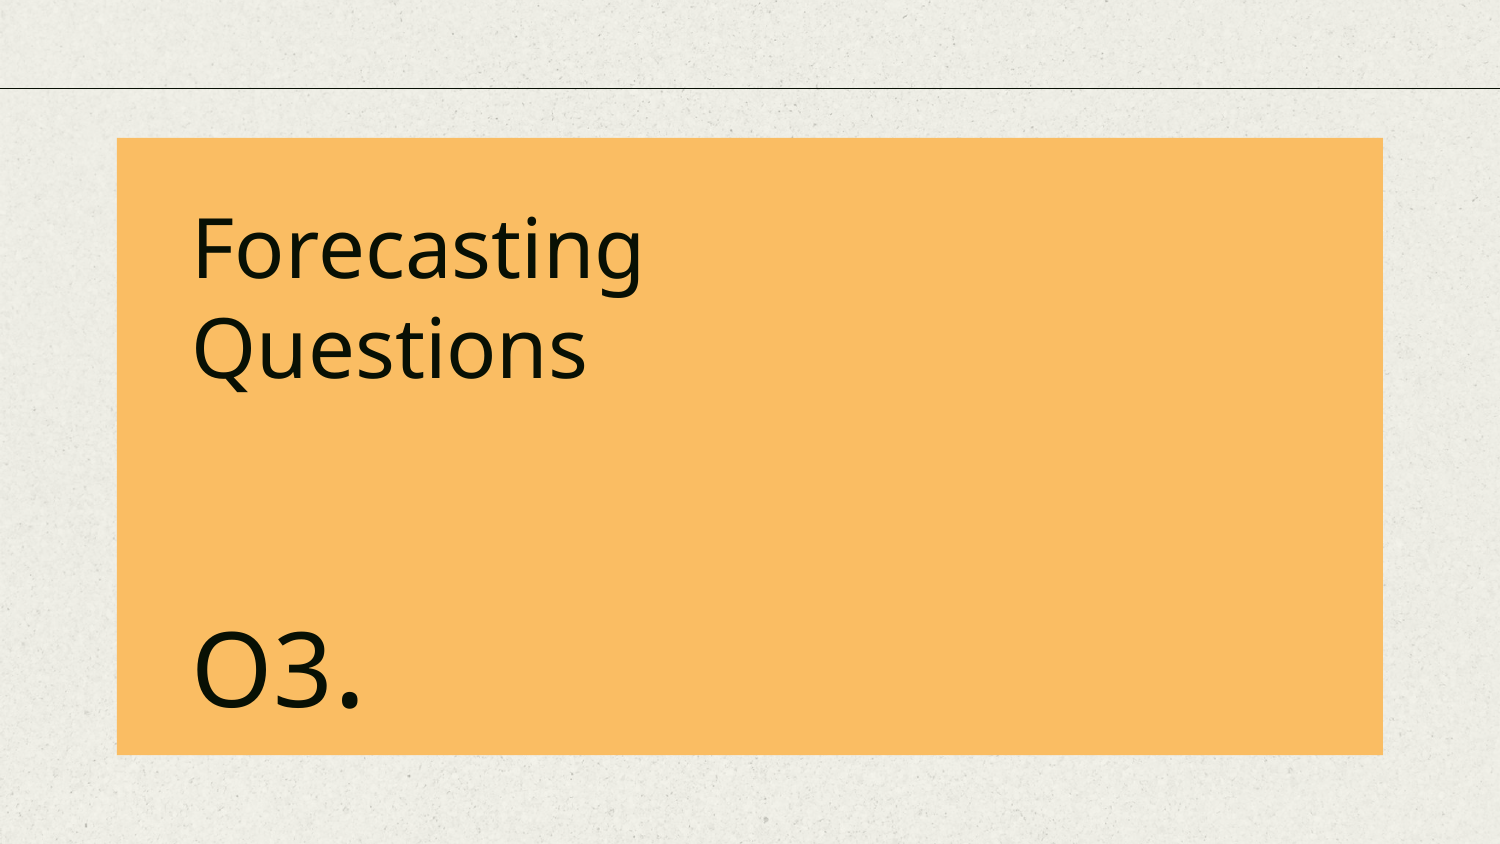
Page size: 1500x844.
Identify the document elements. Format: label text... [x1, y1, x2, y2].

title O3. [176, 567, 407, 706]
text_box [116, 137, 1383, 756]
title Forecasting Questions [176, 180, 919, 422]
